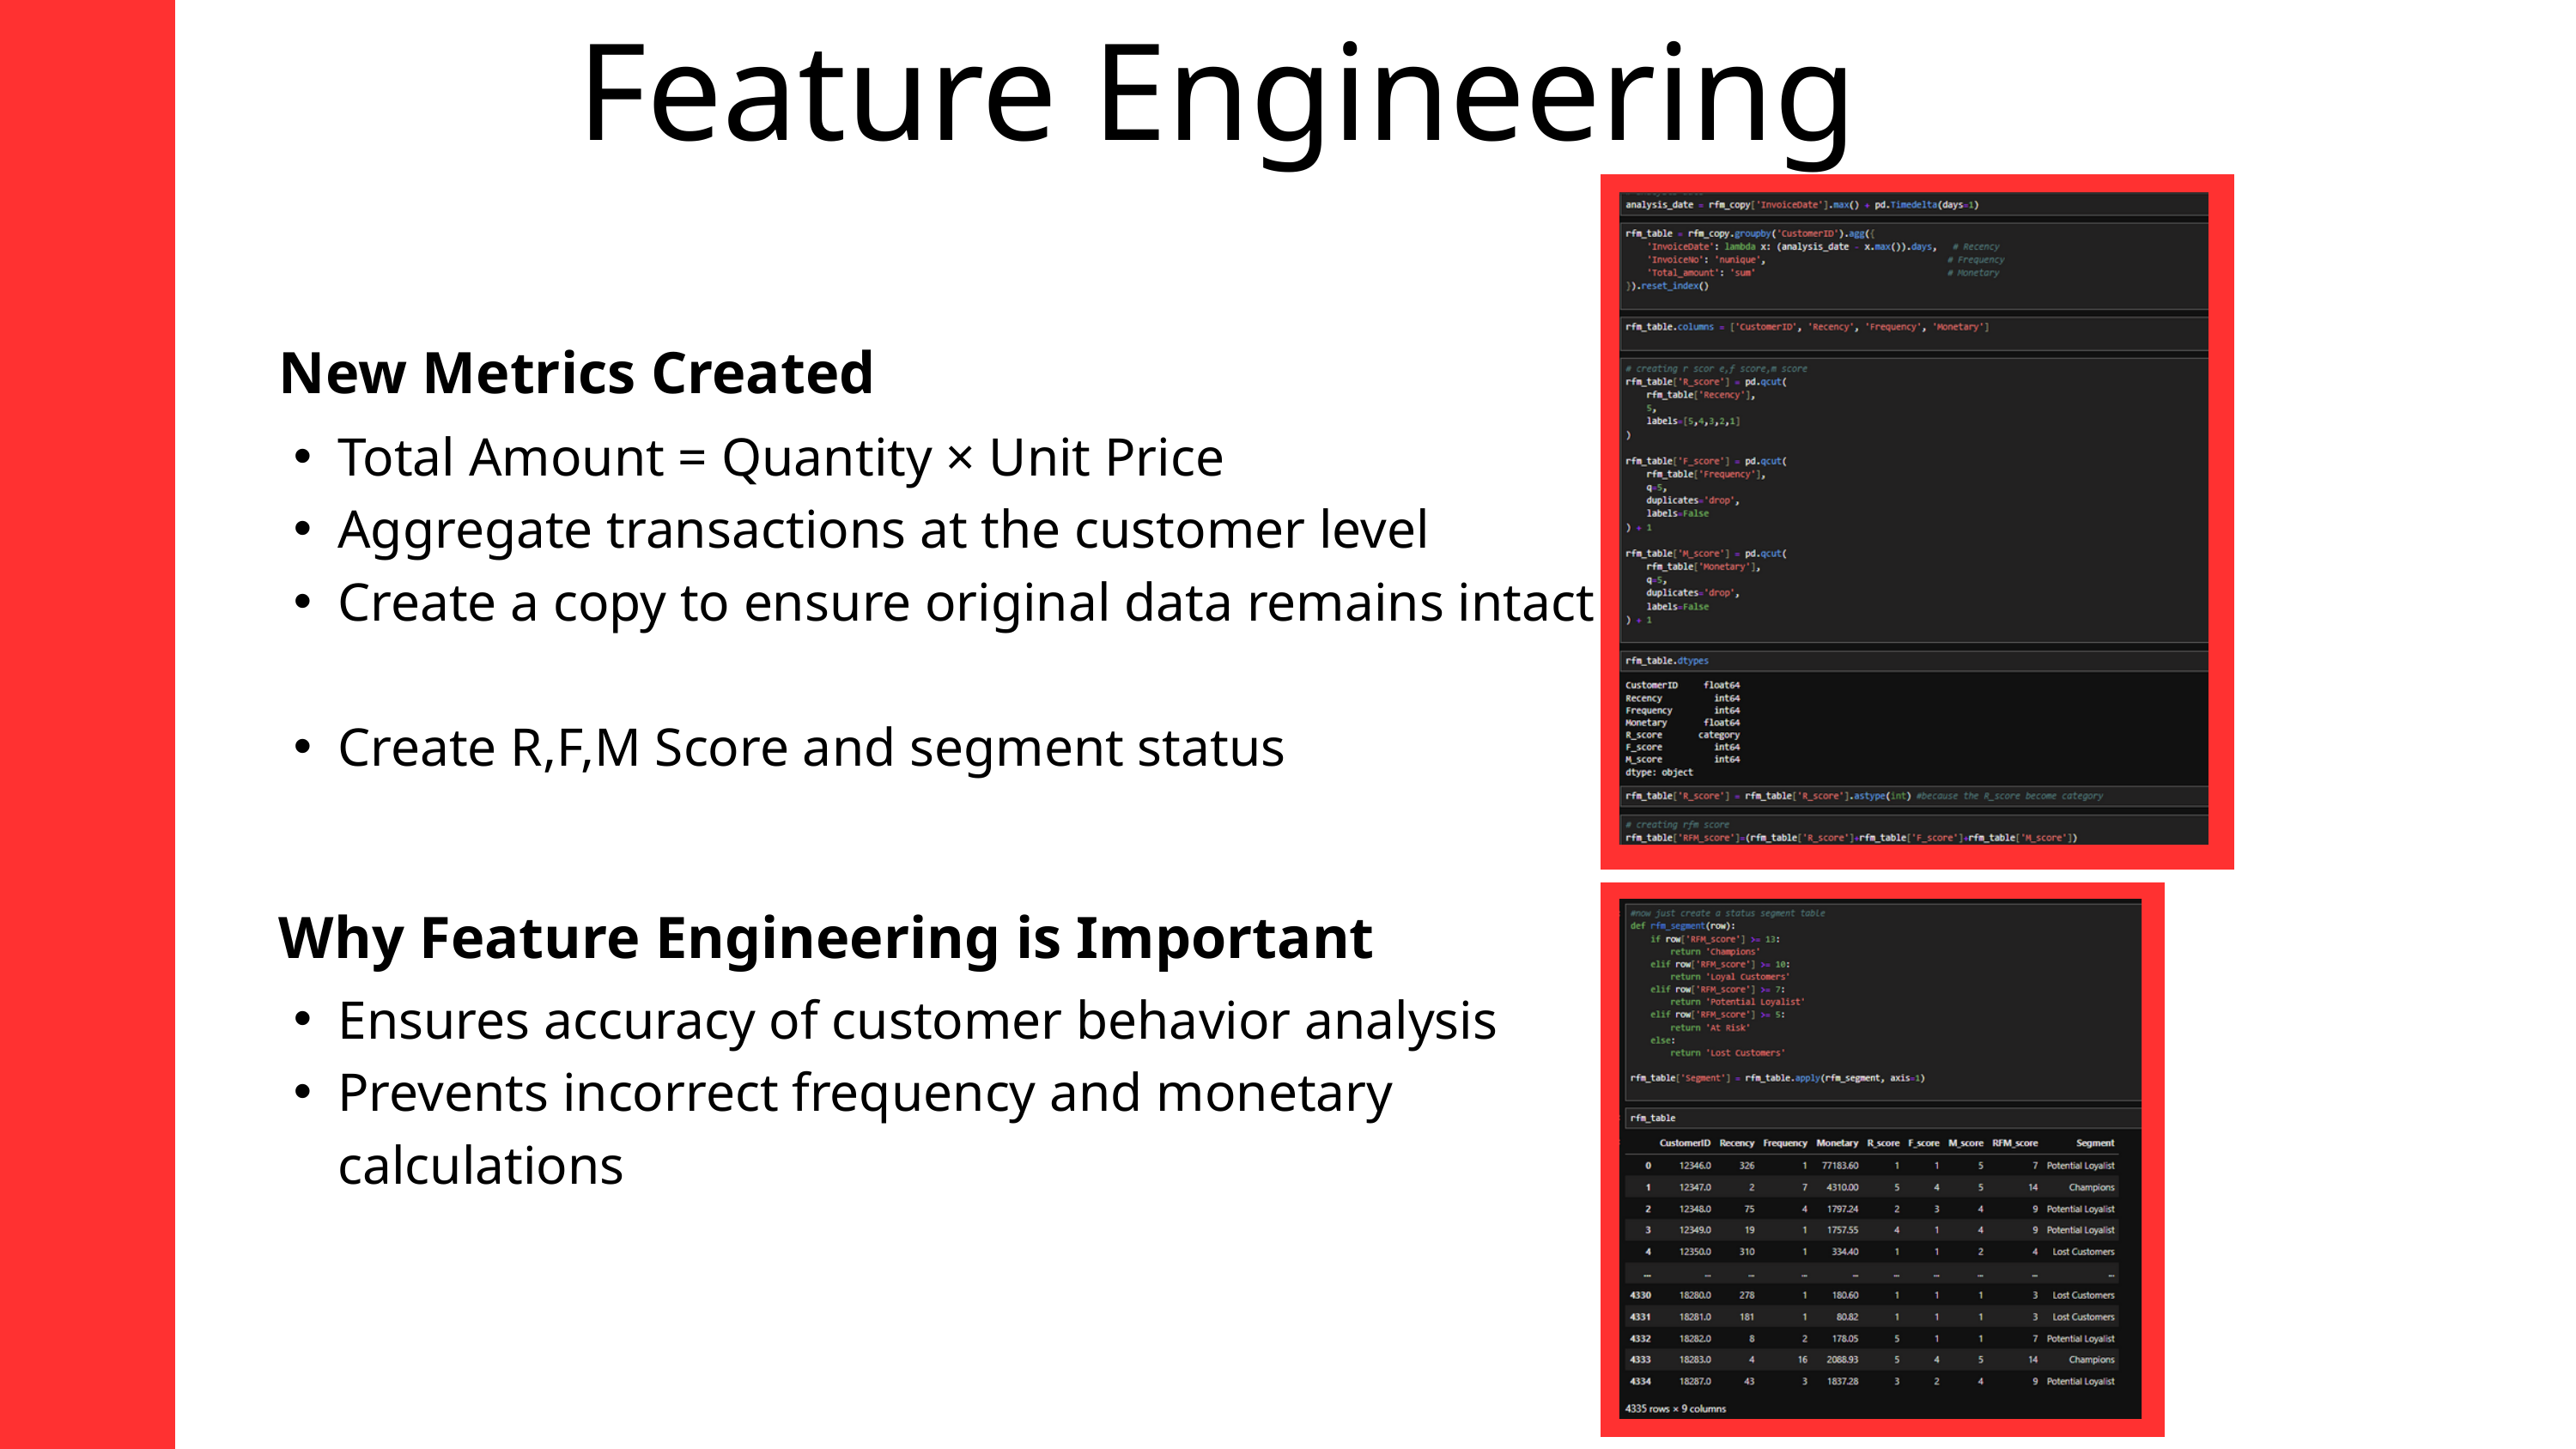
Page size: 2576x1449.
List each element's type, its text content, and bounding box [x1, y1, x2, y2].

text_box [1600, 173, 2234, 870]
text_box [1600, 882, 2166, 1437]
text_box New Metrics Created [278, 324, 1055, 405]
text_box Why Feature Engineering is Important [278, 889, 1417, 970]
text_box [0, 0, 176, 1449]
text_box Ensures accuracy of customer behavior analysis Prevents incorrect frequency and monetary calculations [249, 976, 1511, 1268]
text_box Total Amount = Quantity × Unit Price Aggregate transactions at the customer level Create a copy to ensure original data remains intact Create R,F,M Score and segment status [249, 413, 1595, 777]
text_box Feature Engineering [542, 39, 1992, 168]
